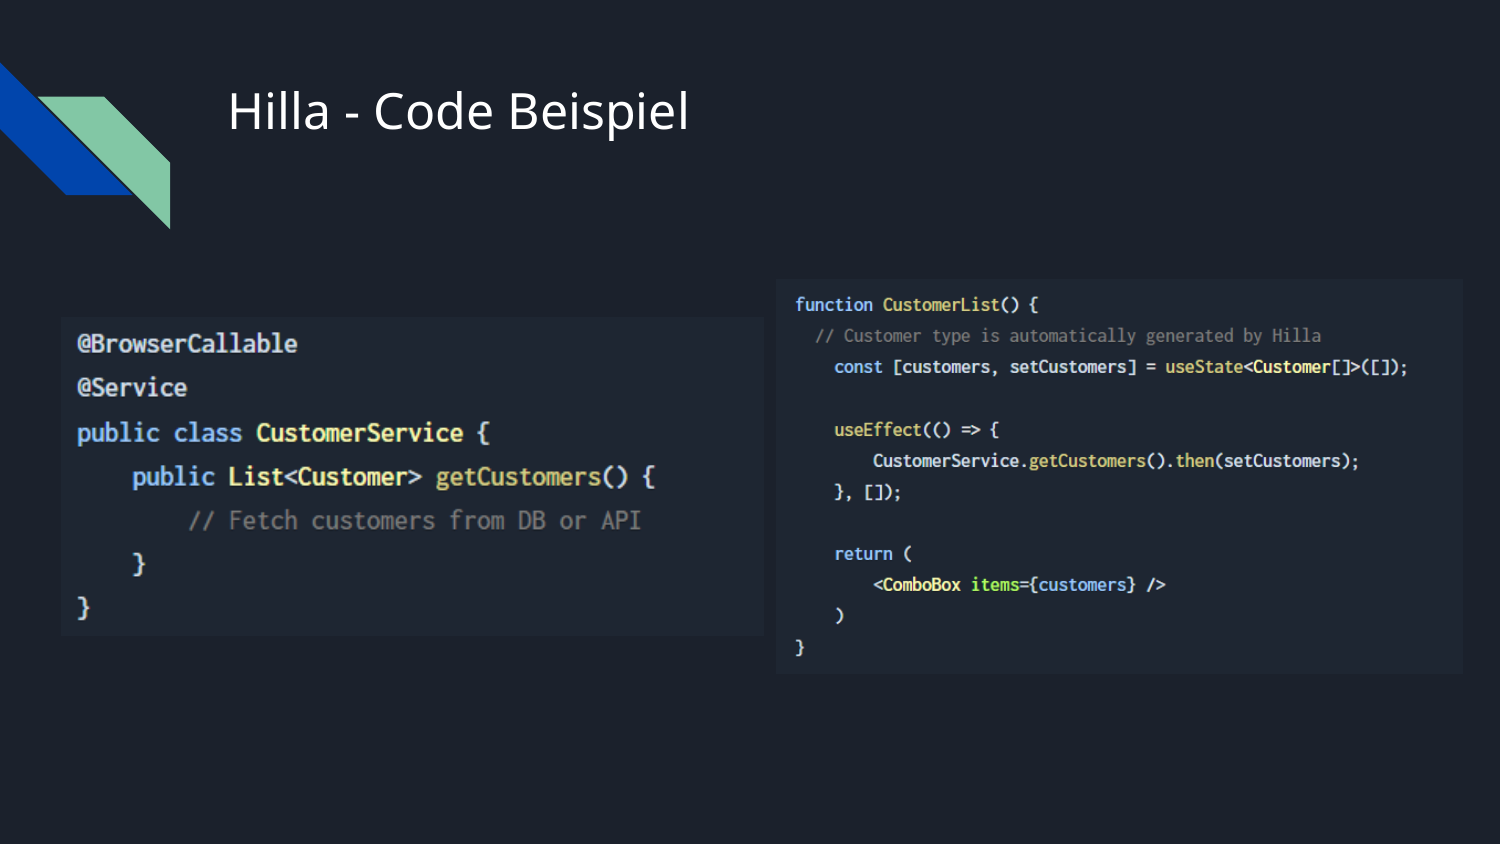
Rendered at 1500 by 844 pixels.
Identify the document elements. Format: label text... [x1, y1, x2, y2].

picture [776, 278, 1464, 675]
title Hilla - Code Beispiel [212, 64, 1368, 215]
picture [61, 316, 764, 637]
